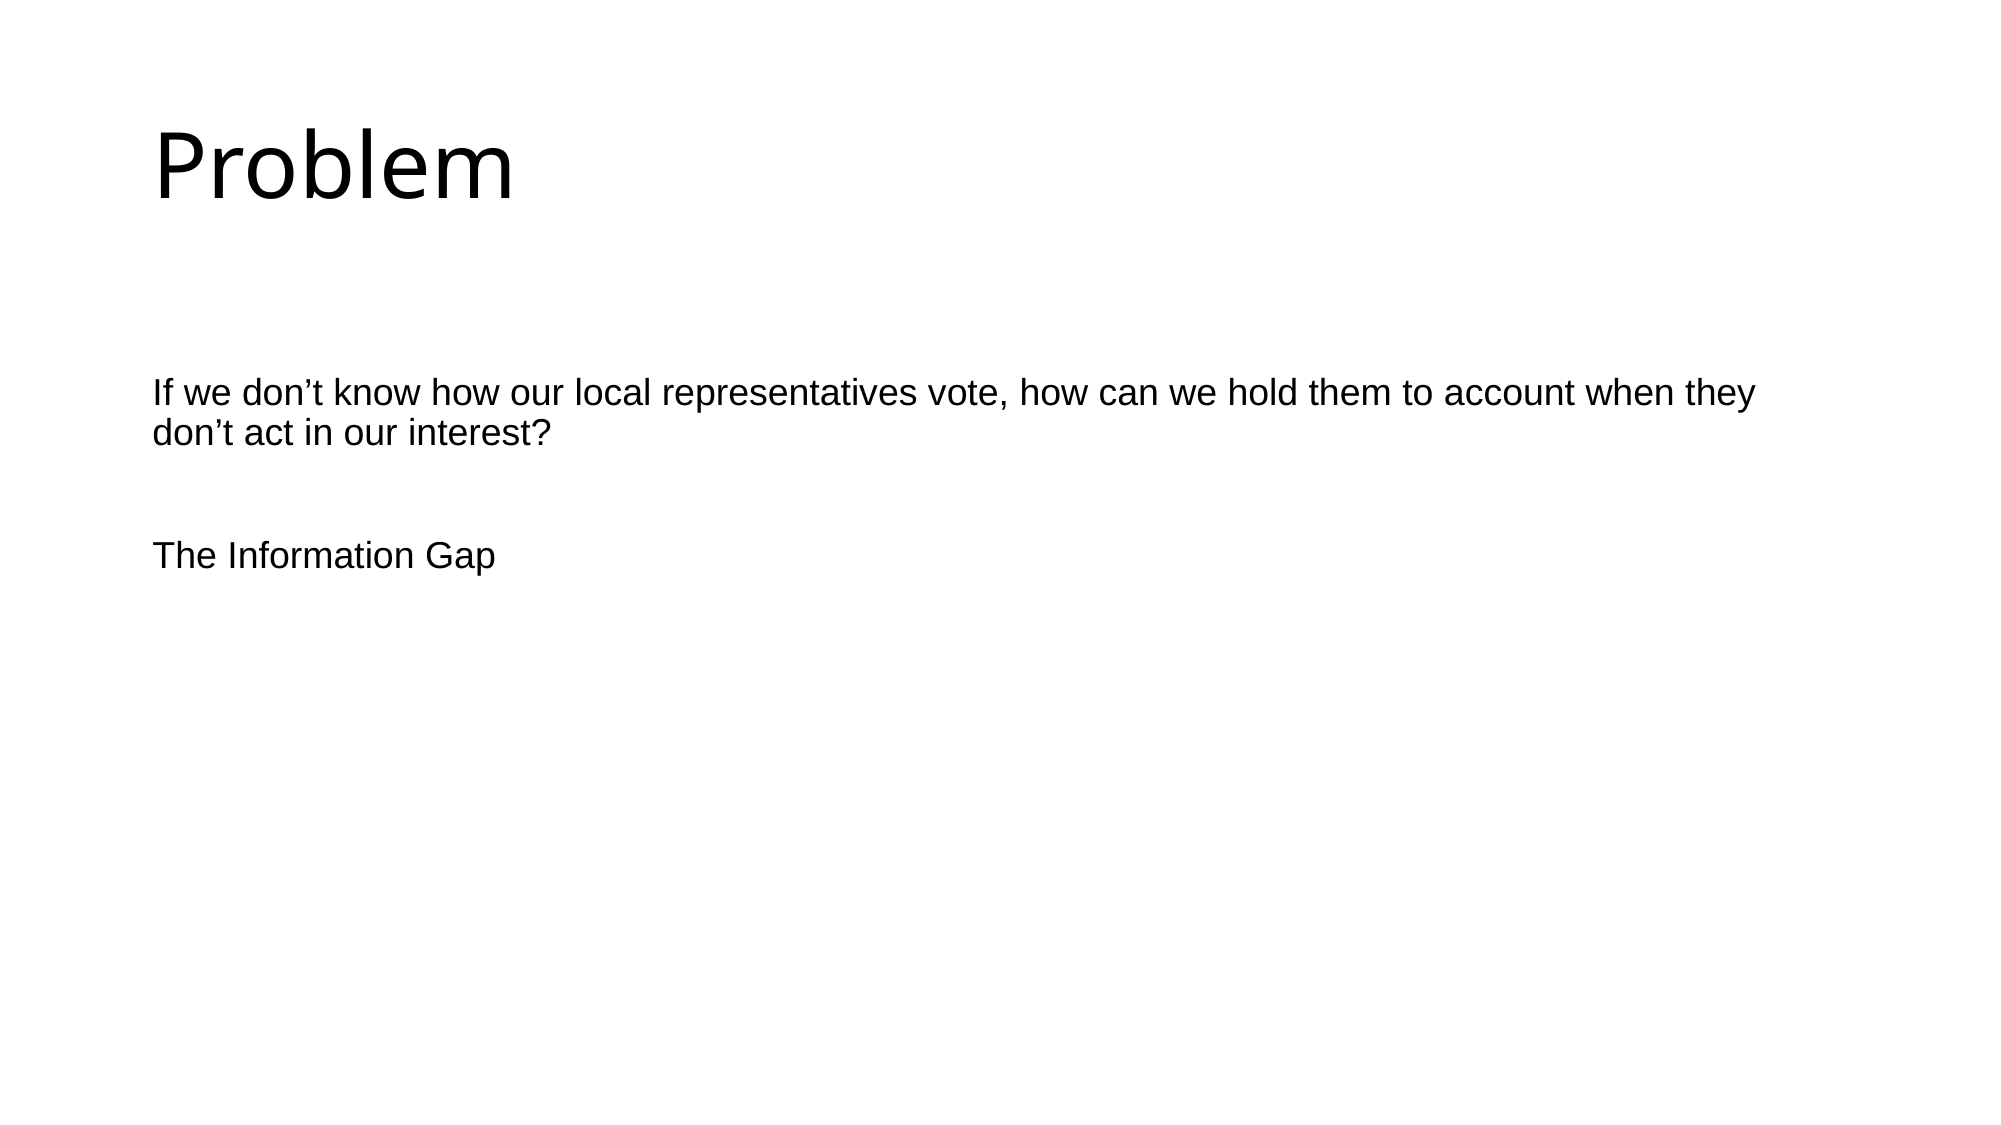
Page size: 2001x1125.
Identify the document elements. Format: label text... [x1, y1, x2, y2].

title Problem [137, 59, 1863, 278]
list If we don’t know how our local representatives vote, how can we hold them to account when they don’t act in our interest? The Information Gap [137, 299, 1863, 1014]
